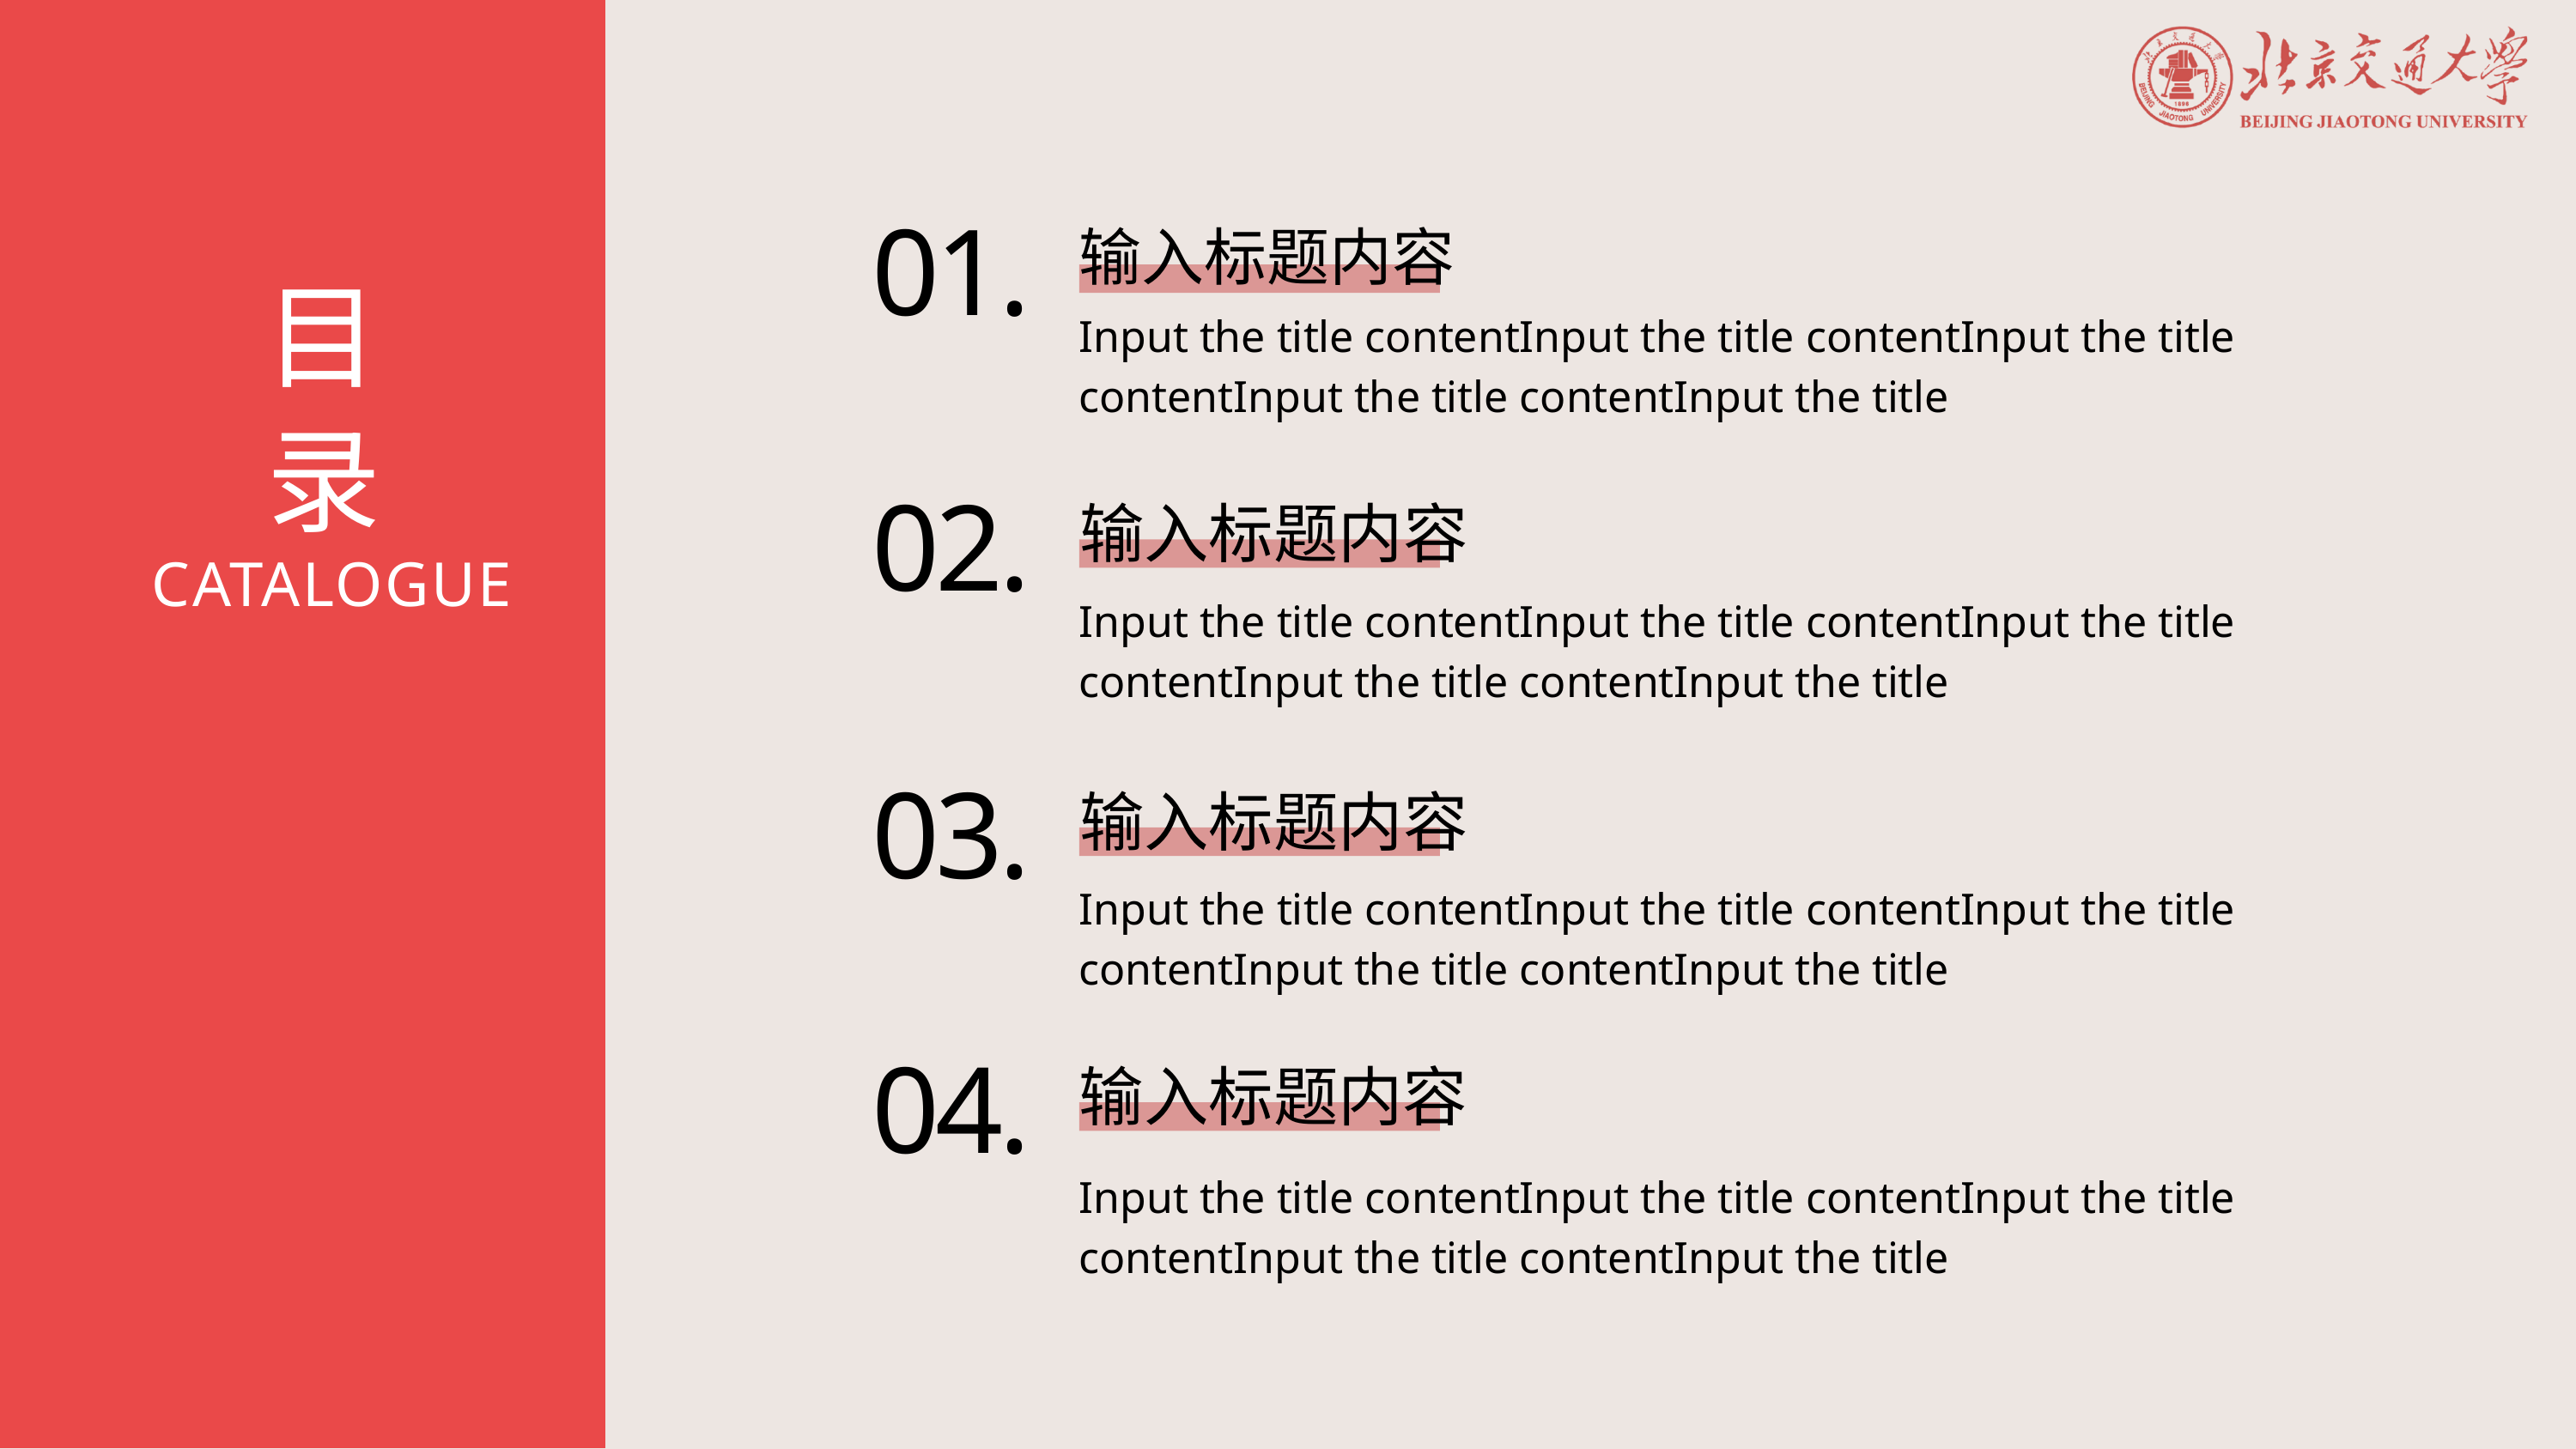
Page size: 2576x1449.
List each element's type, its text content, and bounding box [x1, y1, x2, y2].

text_box 02. [872, 440, 1089, 615]
text_box Input the title contentInput the title contentInput the title contentInput the title contentInput the title [1078, 585, 2241, 767]
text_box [1078, 264, 1441, 294]
text_box Input the title contentInput the title contentInput the title contentInput the title contentInput the title [1078, 873, 2241, 1054]
text_box Input the title contentInput the title contentInput the title contentInput the title contentInput the title [1078, 1161, 2241, 1343]
text_box 03. [872, 729, 1089, 903]
text_box 输入标题内容 [1078, 204, 1458, 293]
text_box 输入标题内容 [1078, 482, 1496, 571]
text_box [1078, 827, 1441, 857]
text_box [0, 0, 606, 1449]
text_box Input the title contentInput the title contentInput the title contentInput the title contentInput the title [1078, 300, 2241, 482]
text_box 04. [872, 1003, 1089, 1178]
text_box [1078, 1101, 1441, 1131]
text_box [1078, 539, 1441, 568]
text_box 输入标题内容 [1078, 1054, 1504, 1134]
text_box 输入标题内容 [1078, 767, 1506, 859]
text_box 01. [872, 166, 1089, 340]
picture [2083, 0, 2576, 165]
